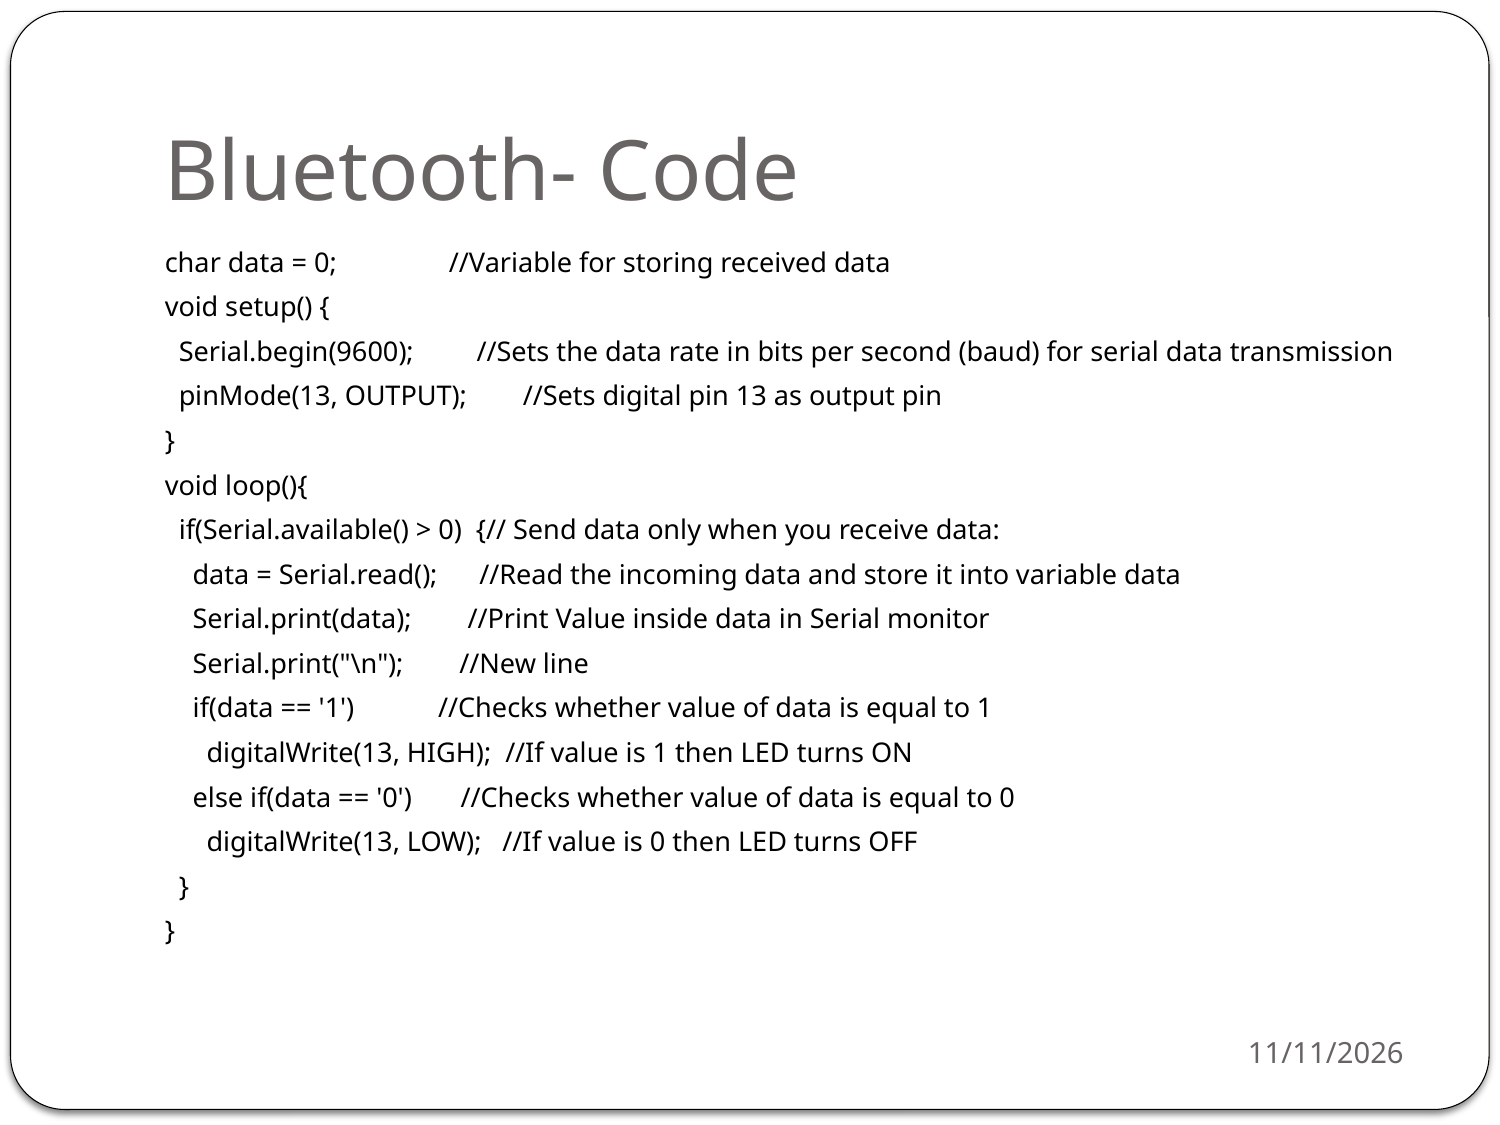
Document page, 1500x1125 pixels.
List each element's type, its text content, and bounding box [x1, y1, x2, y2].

title Bluetooth- Code [150, 45, 1425, 233]
list char data = 0; //Variable for storing received data void setup() { Serial.begin(9600); //Sets the data rate in bits per second (baud) for serial data transmission pinMode(13, OUTPUT); //Sets digital pin 13 as output pin } void loop(){ if(Serial.available() > 0) {// Send data only when you receive data: data = Serial.read(); //Read the incoming data and store it into variable data Serial.print(data); //Print Value inside data in Serial monitor Serial.print("\n"); //New line if(data == '1') //Checks whether value of data is equal to 1 digitalWrite(13, HIGH); //If value is 1 then LED turns ON else if(data == '0') //Checks whether value of data is equal to 0 digitalWrite(13, LOW); //If value is 0 then LED turns OFF } } [150, 237, 1425, 988]
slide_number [1012, 1015, 1419, 1094]
